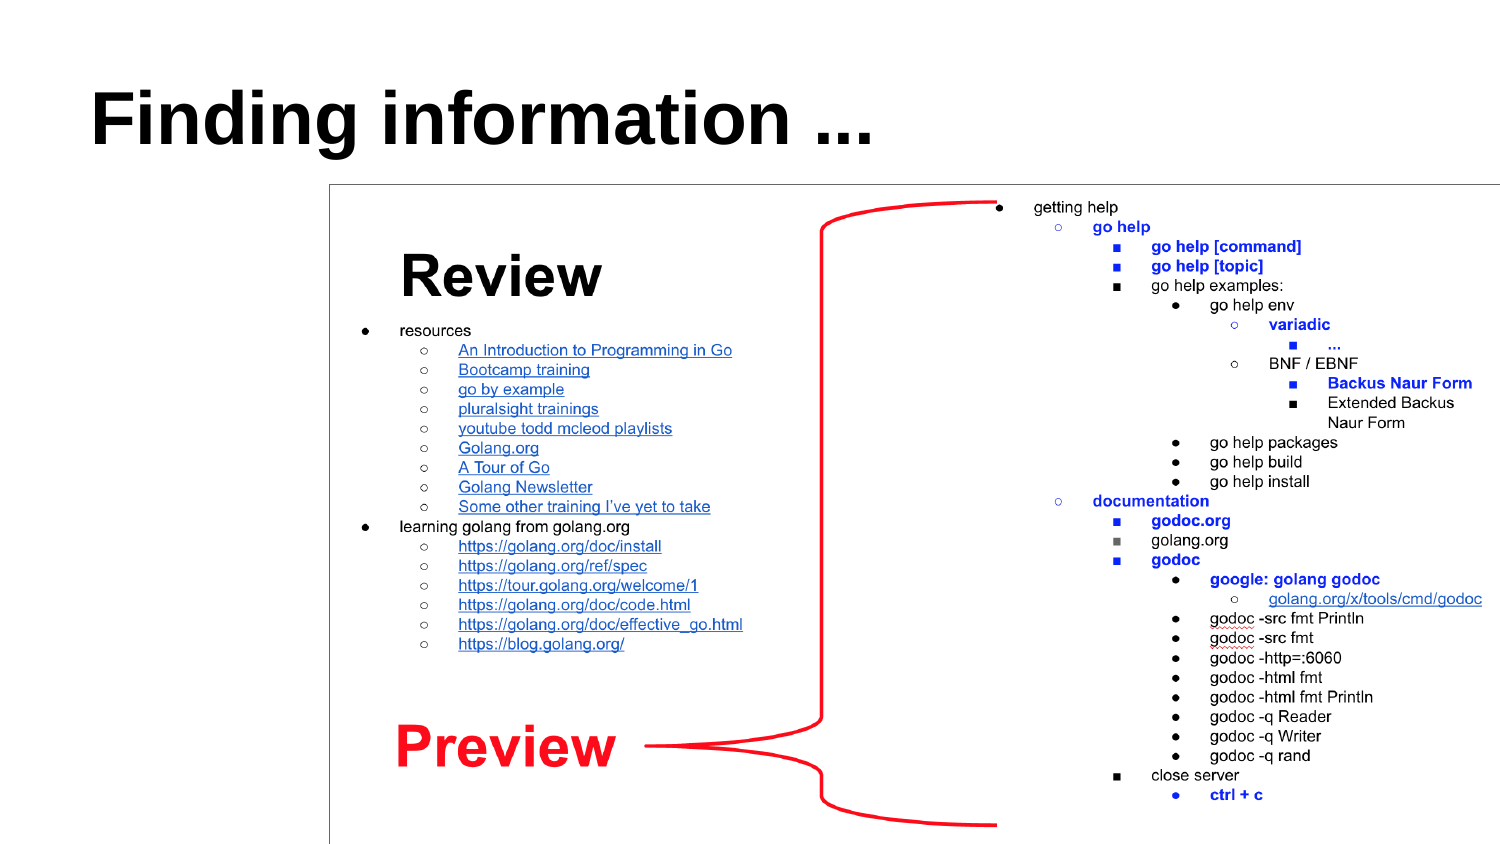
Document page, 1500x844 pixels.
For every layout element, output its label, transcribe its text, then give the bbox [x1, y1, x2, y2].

title Finding information ... [75, 33, 1425, 175]
picture [330, 184, 1500, 844]
